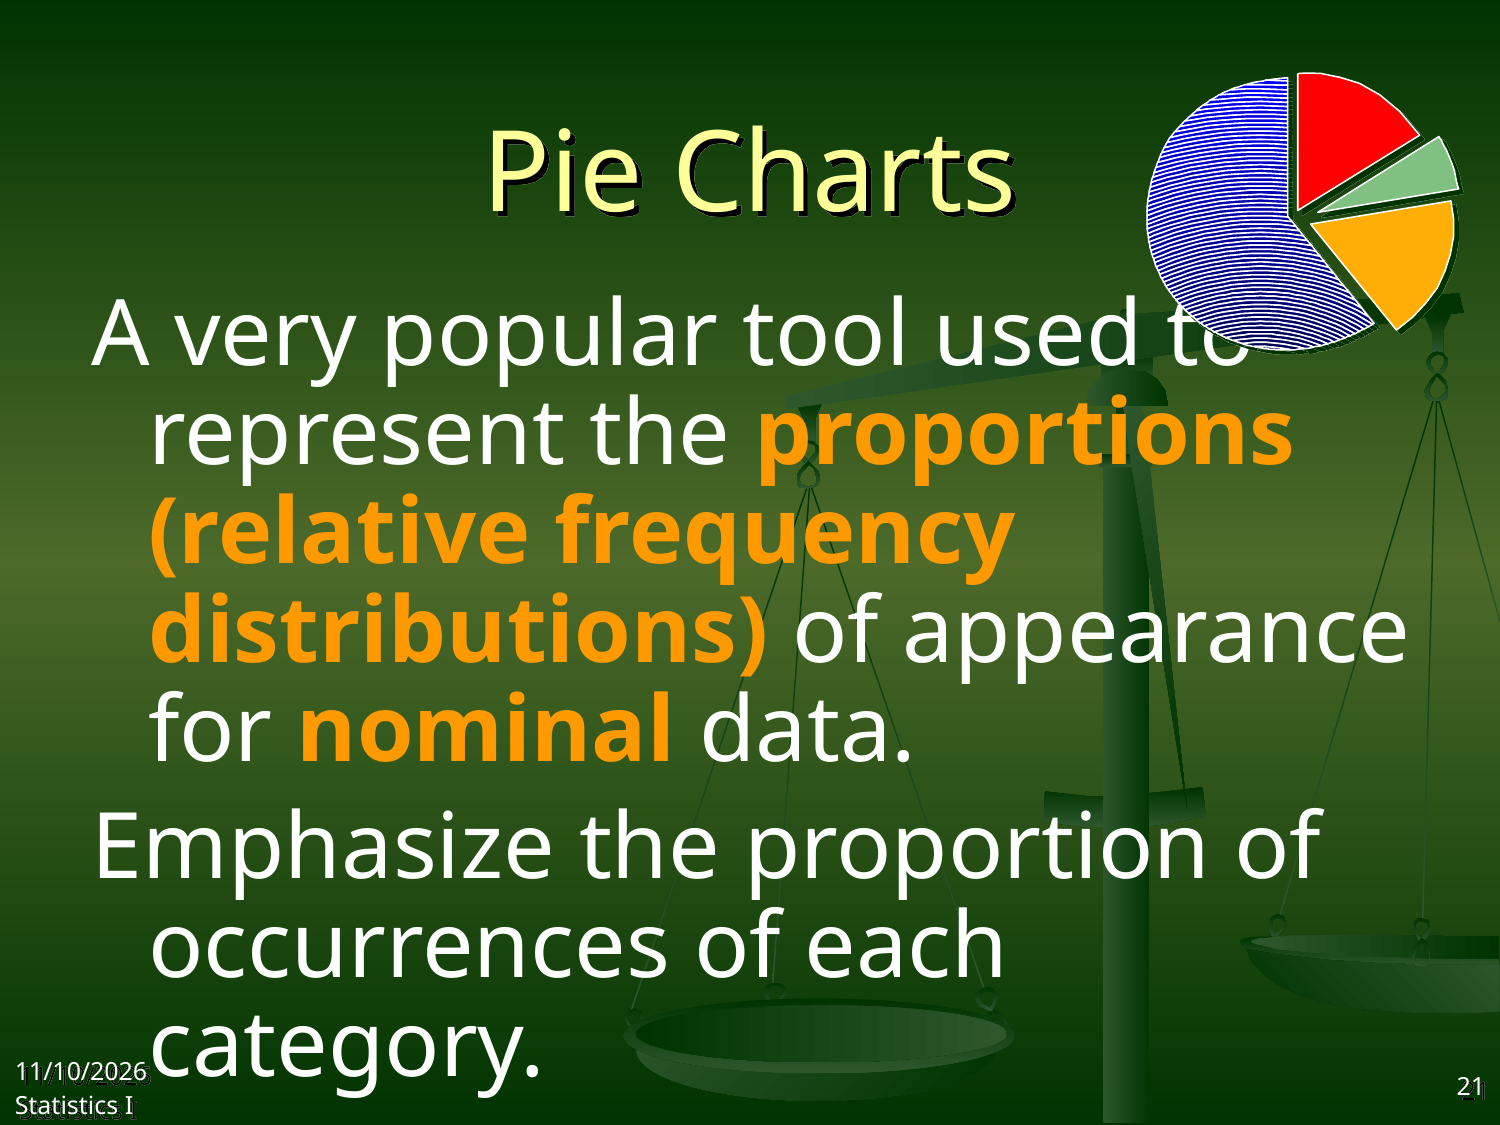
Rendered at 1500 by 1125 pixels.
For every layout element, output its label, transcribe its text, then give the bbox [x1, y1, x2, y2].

list A very popular tool used to represent the proportions (relative frequency distributions) of appearance for nominal data. Emphasize the proportion of occurrences of each category. [76, 278, 1436, 1015]
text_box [1146, 73, 1459, 351]
slide_number 21 [1149, 1049, 1500, 1125]
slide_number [0, 1049, 351, 1125]
title Pie Charts [64, 54, 1436, 280]
